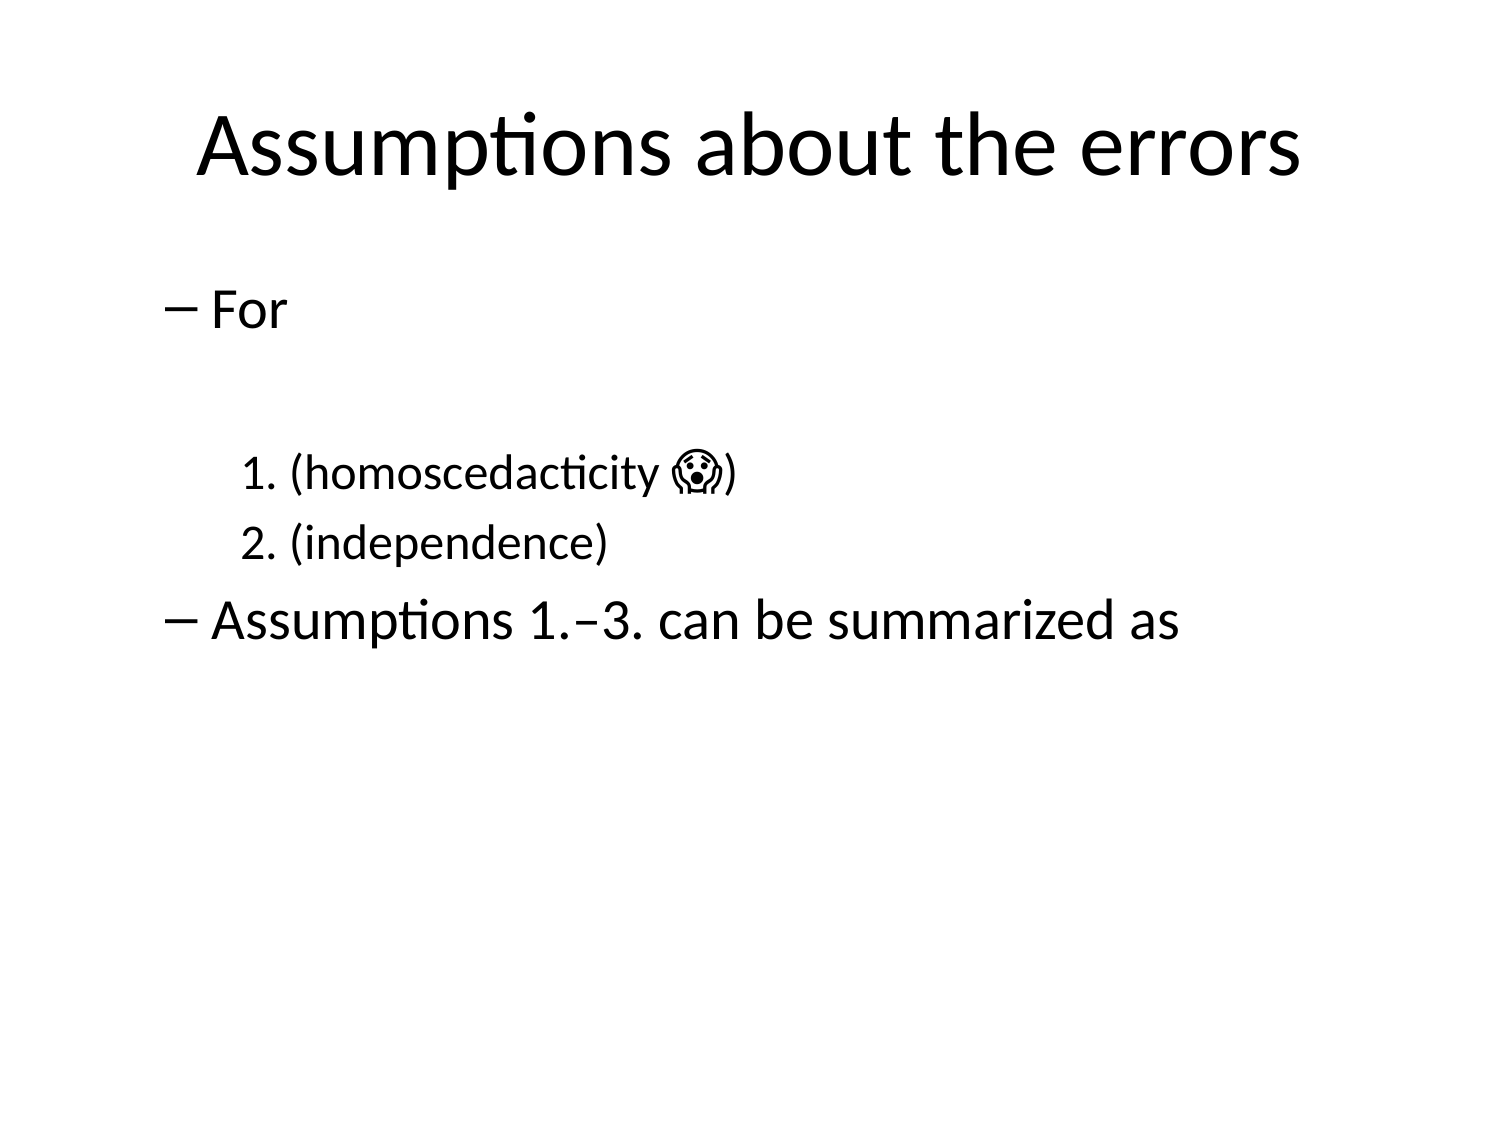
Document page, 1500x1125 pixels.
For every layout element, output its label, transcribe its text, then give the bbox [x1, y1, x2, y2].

title Assumptions about the errors [75, 45, 1425, 233]
